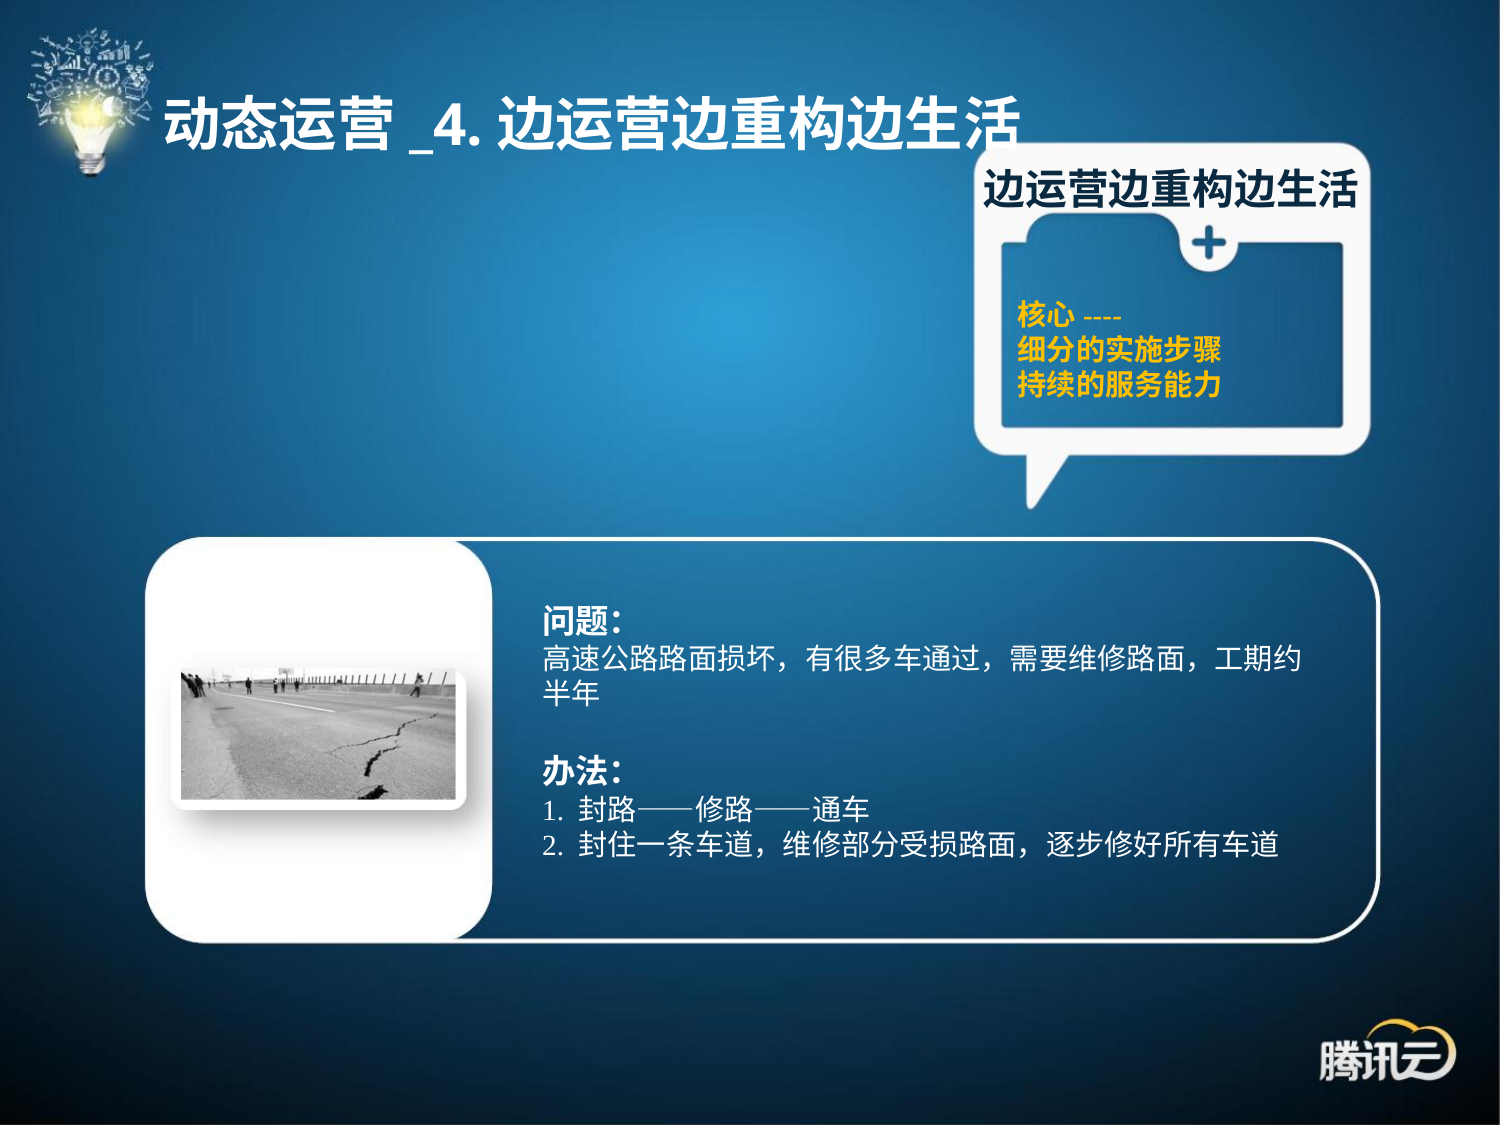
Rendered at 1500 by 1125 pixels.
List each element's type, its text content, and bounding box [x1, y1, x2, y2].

text_box 办法： 1. 封路——修路——通车 2. 封住一条车道，维修部分受损路面，逐步修好所有车道 [542, 746, 1413, 907]
text_box 问题： [542, 596, 692, 636]
text_box 高速公路路面损坏，有很多车通过，需要维修路面，工期约 半年 [542, 636, 1417, 755]
text_box 核心---- 细分的实施步骤 持续的服务能力 [1017, 292, 1267, 445]
text_box 动态运营_4.边运营边重构边生活 [162, 79, 1125, 245]
text_box [0, 0, 1500, 1125]
text_box 边运营边重构边生活 [983, 157, 1423, 276]
picture [180, 668, 456, 801]
